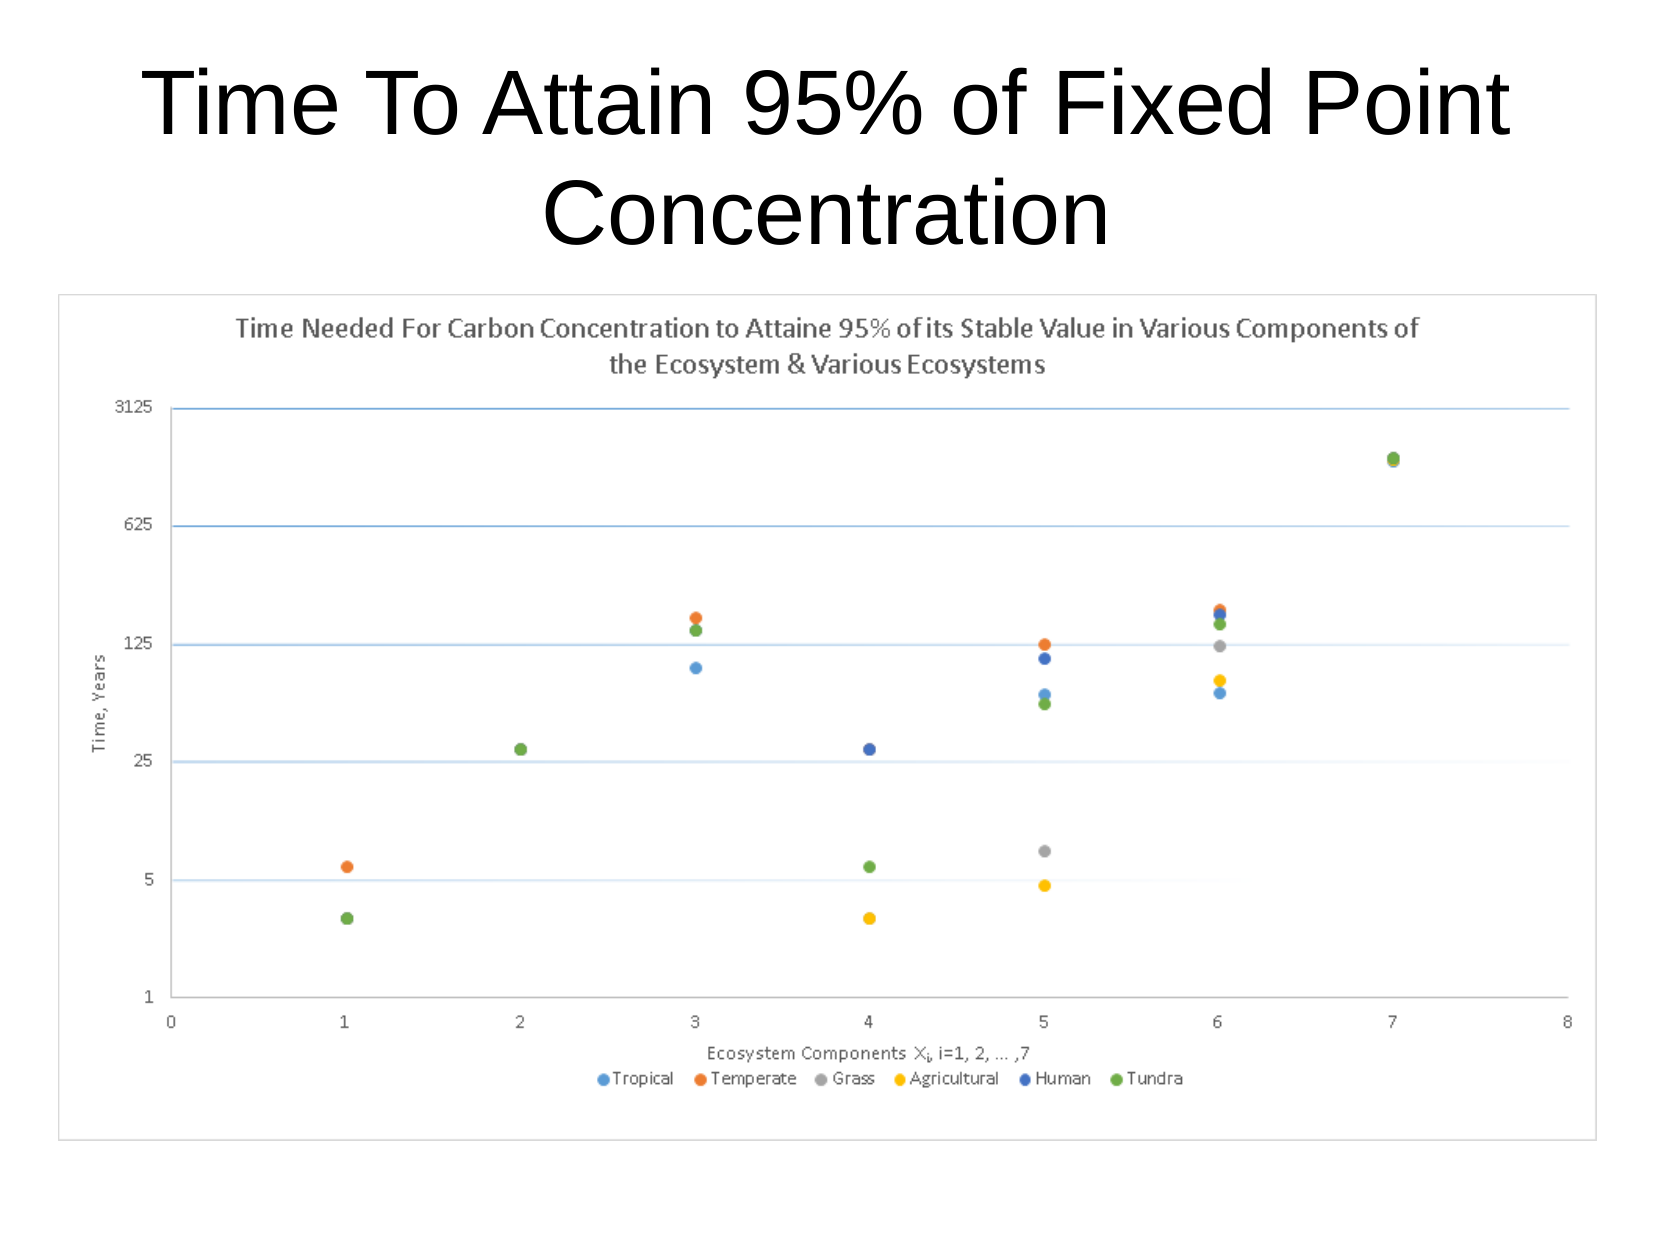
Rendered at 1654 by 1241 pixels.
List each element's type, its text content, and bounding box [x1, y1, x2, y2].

title Time To Attain 95% of Fixed Point Concentration [82, 49, 1571, 257]
picture [58, 294, 1597, 1141]
